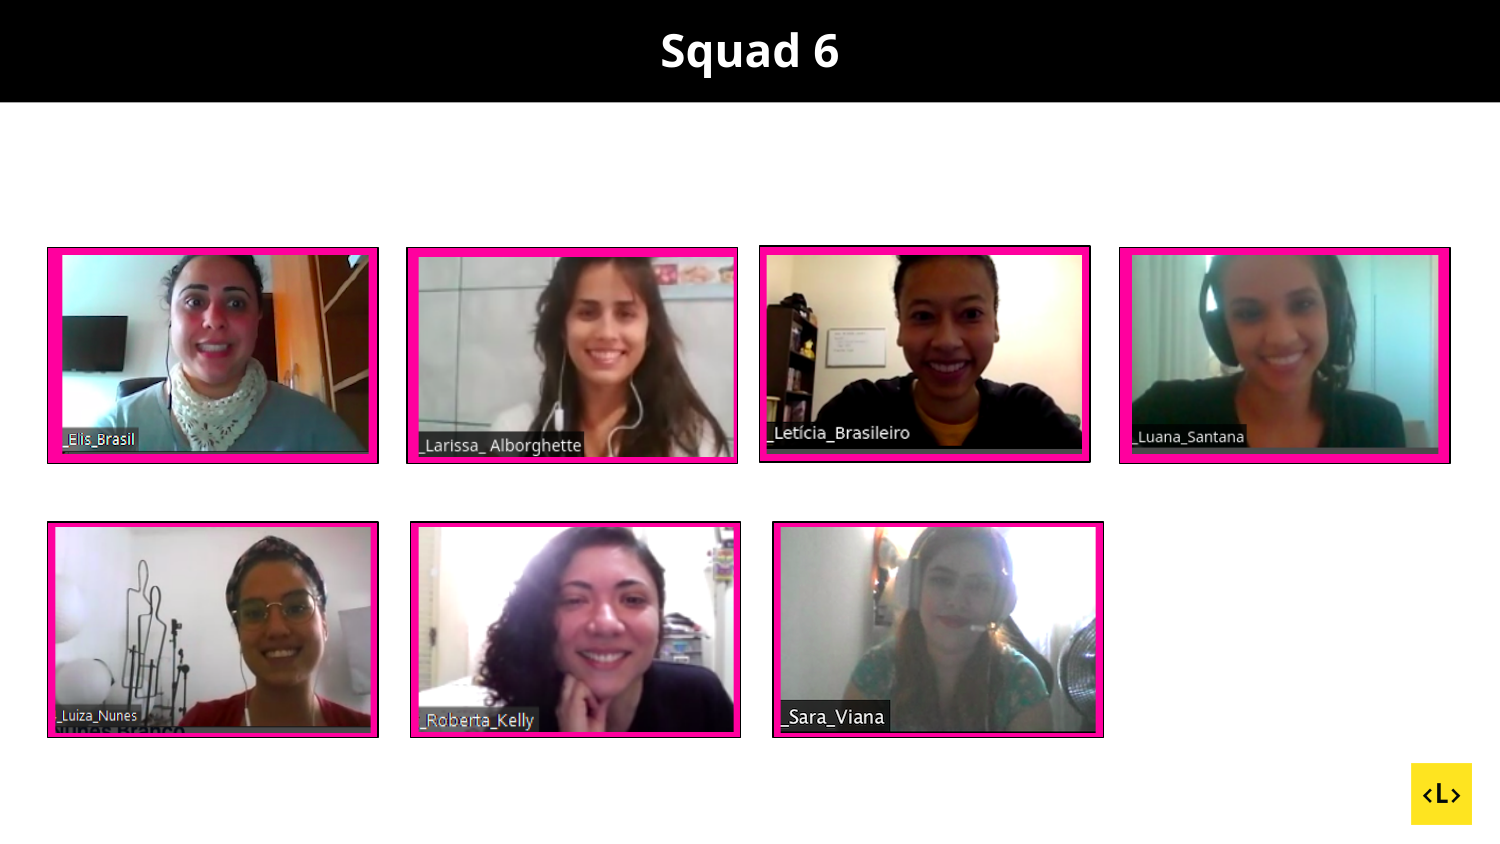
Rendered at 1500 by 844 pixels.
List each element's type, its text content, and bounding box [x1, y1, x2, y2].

picture [55, 527, 371, 733]
picture [418, 257, 734, 457]
text_box [772, 521, 1104, 738]
text_box [1119, 247, 1450, 464]
text_box [410, 521, 741, 738]
text_box [47, 247, 379, 464]
picture [418, 526, 734, 733]
text_box [47, 521, 379, 738]
picture [1131, 255, 1439, 455]
text_box Squad 6 [224, 14, 1276, 85]
text_box [759, 246, 1090, 462]
picture [766, 255, 1083, 455]
text_box [0, 0, 1500, 103]
picture [1410, 763, 1472, 825]
picture [780, 527, 1096, 733]
picture [62, 254, 369, 455]
text_box [407, 247, 738, 464]
